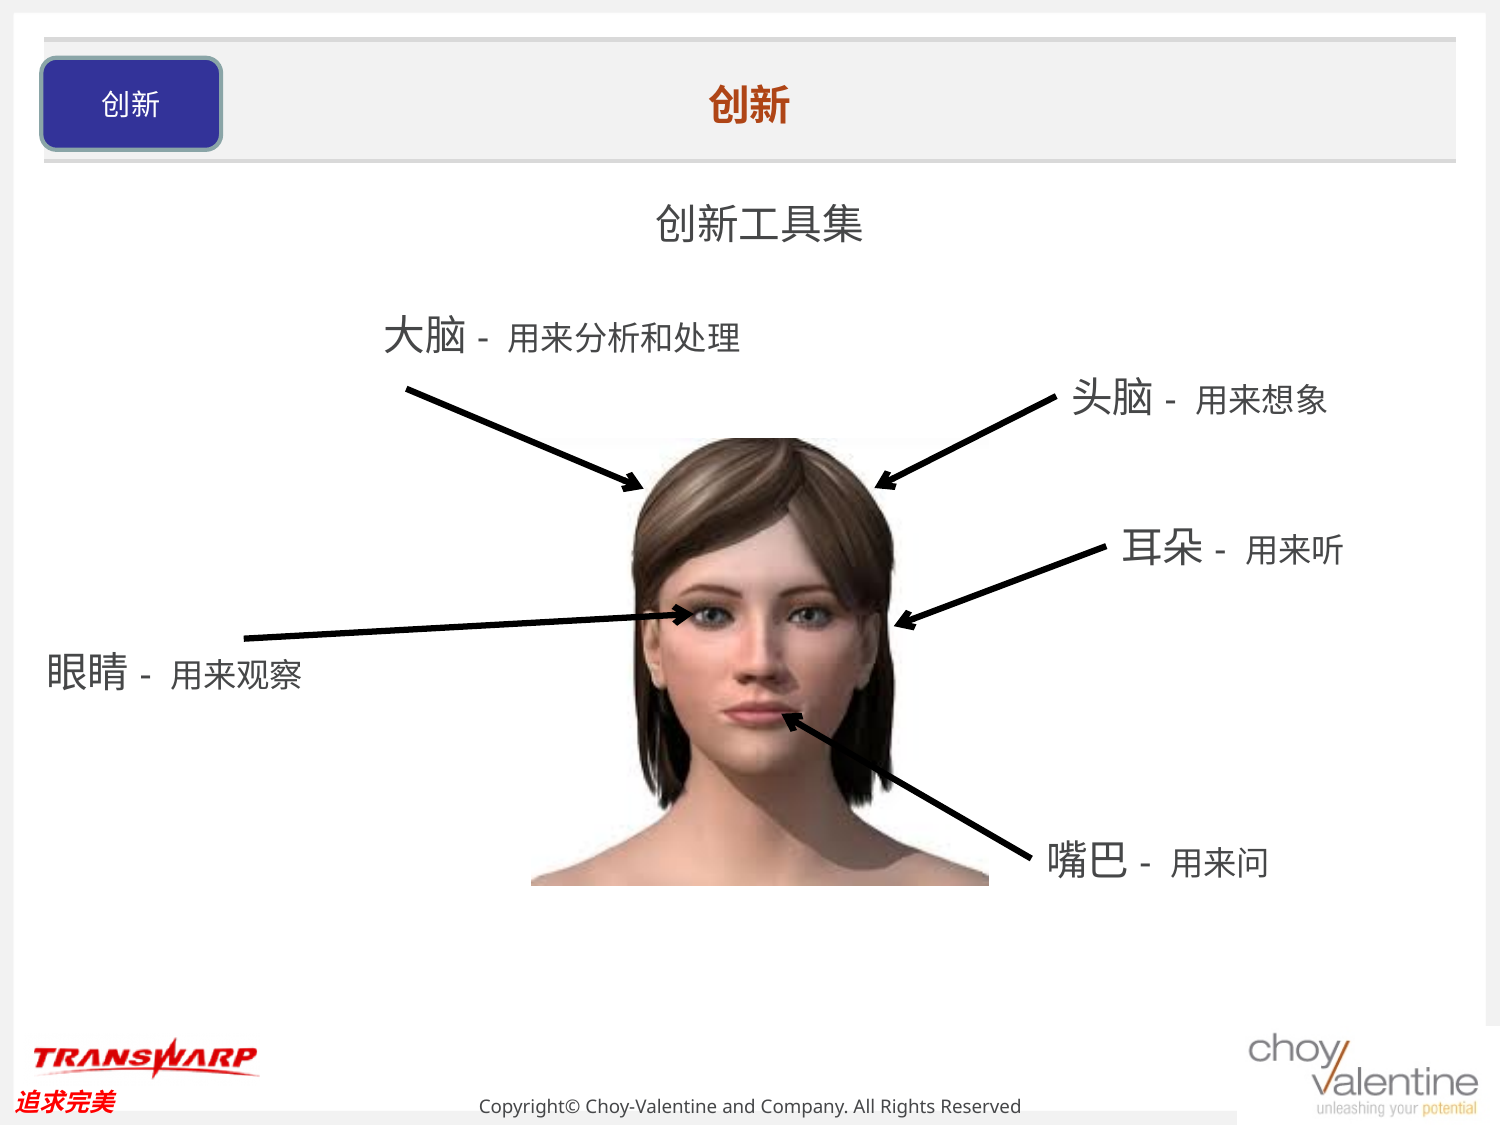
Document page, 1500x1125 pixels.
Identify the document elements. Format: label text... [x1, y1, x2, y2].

title 创新 [49, 44, 1451, 163]
text_box 创新工具集 [459, 190, 1060, 255]
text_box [30, 300, 1469, 892]
text_box 创新 [39, 55, 224, 152]
picture [0, 0, 1500, 1125]
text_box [874, 396, 1057, 489]
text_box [0, 1033, 331, 1125]
